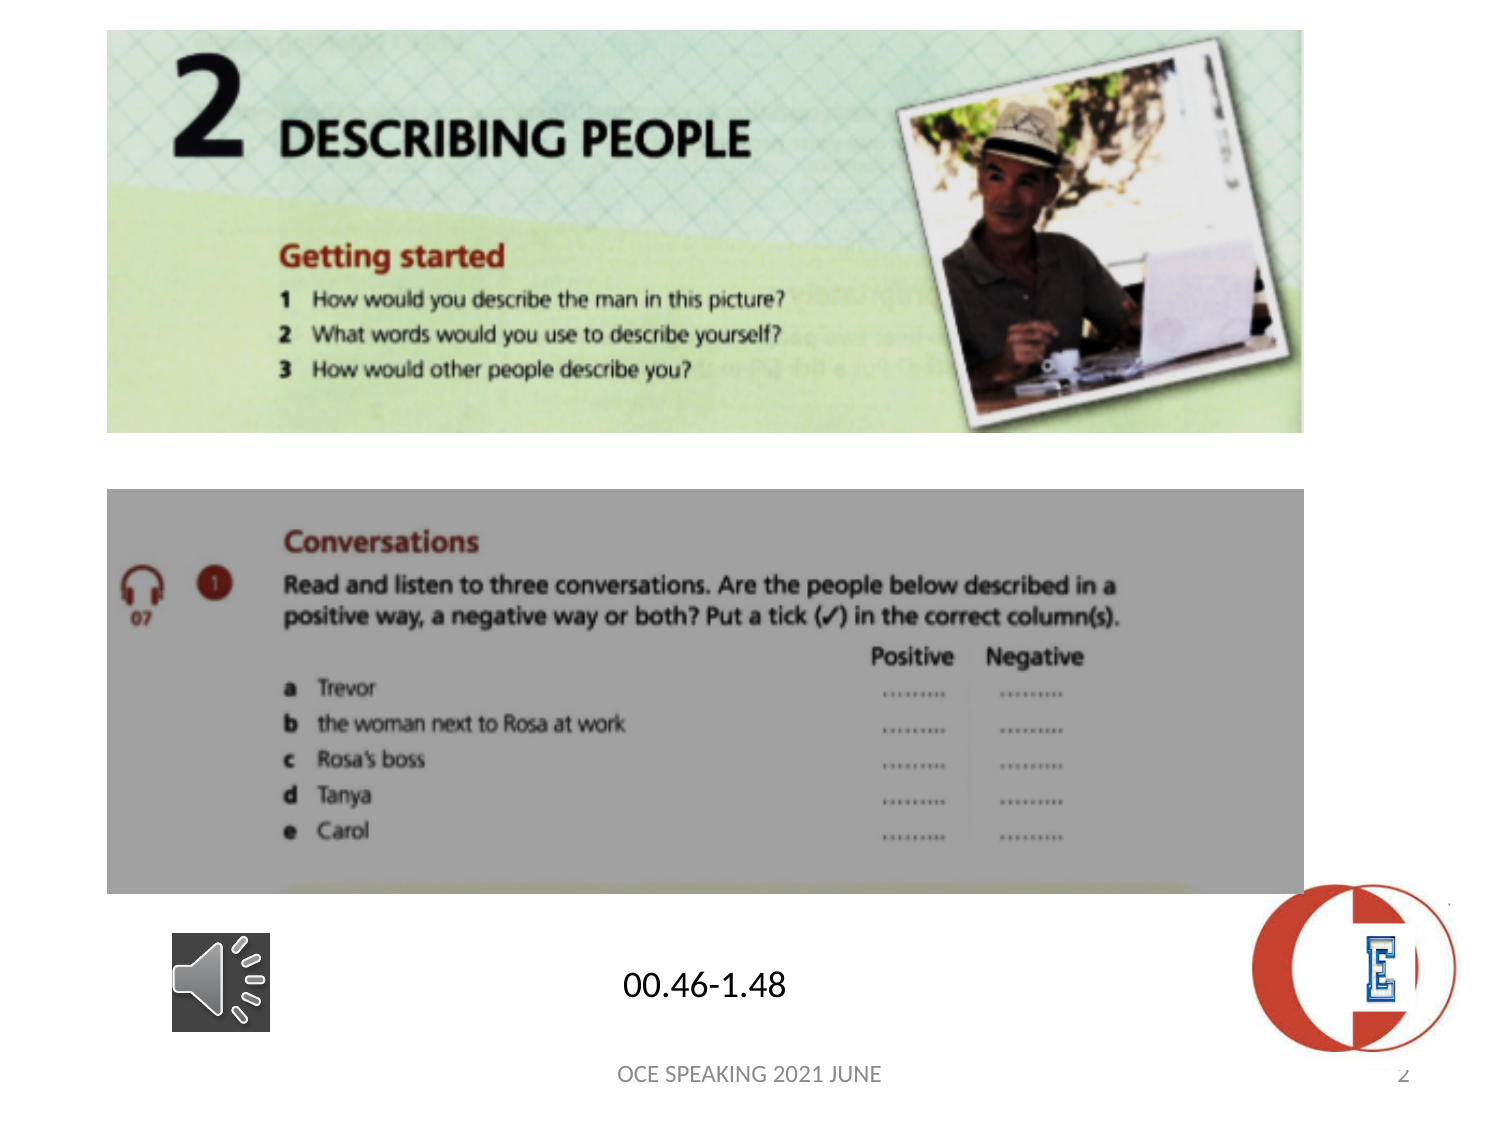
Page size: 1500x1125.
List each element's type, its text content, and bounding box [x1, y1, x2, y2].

picture [170, 932, 272, 1033]
footer OCE SPEAKING 2021 JUNE [512, 1042, 988, 1103]
picture [106, 30, 1304, 433]
picture [106, 489, 1465, 1070]
text_box 00.46-1.48 [608, 952, 951, 1012]
slide_number 2 [1074, 1042, 1425, 1103]
